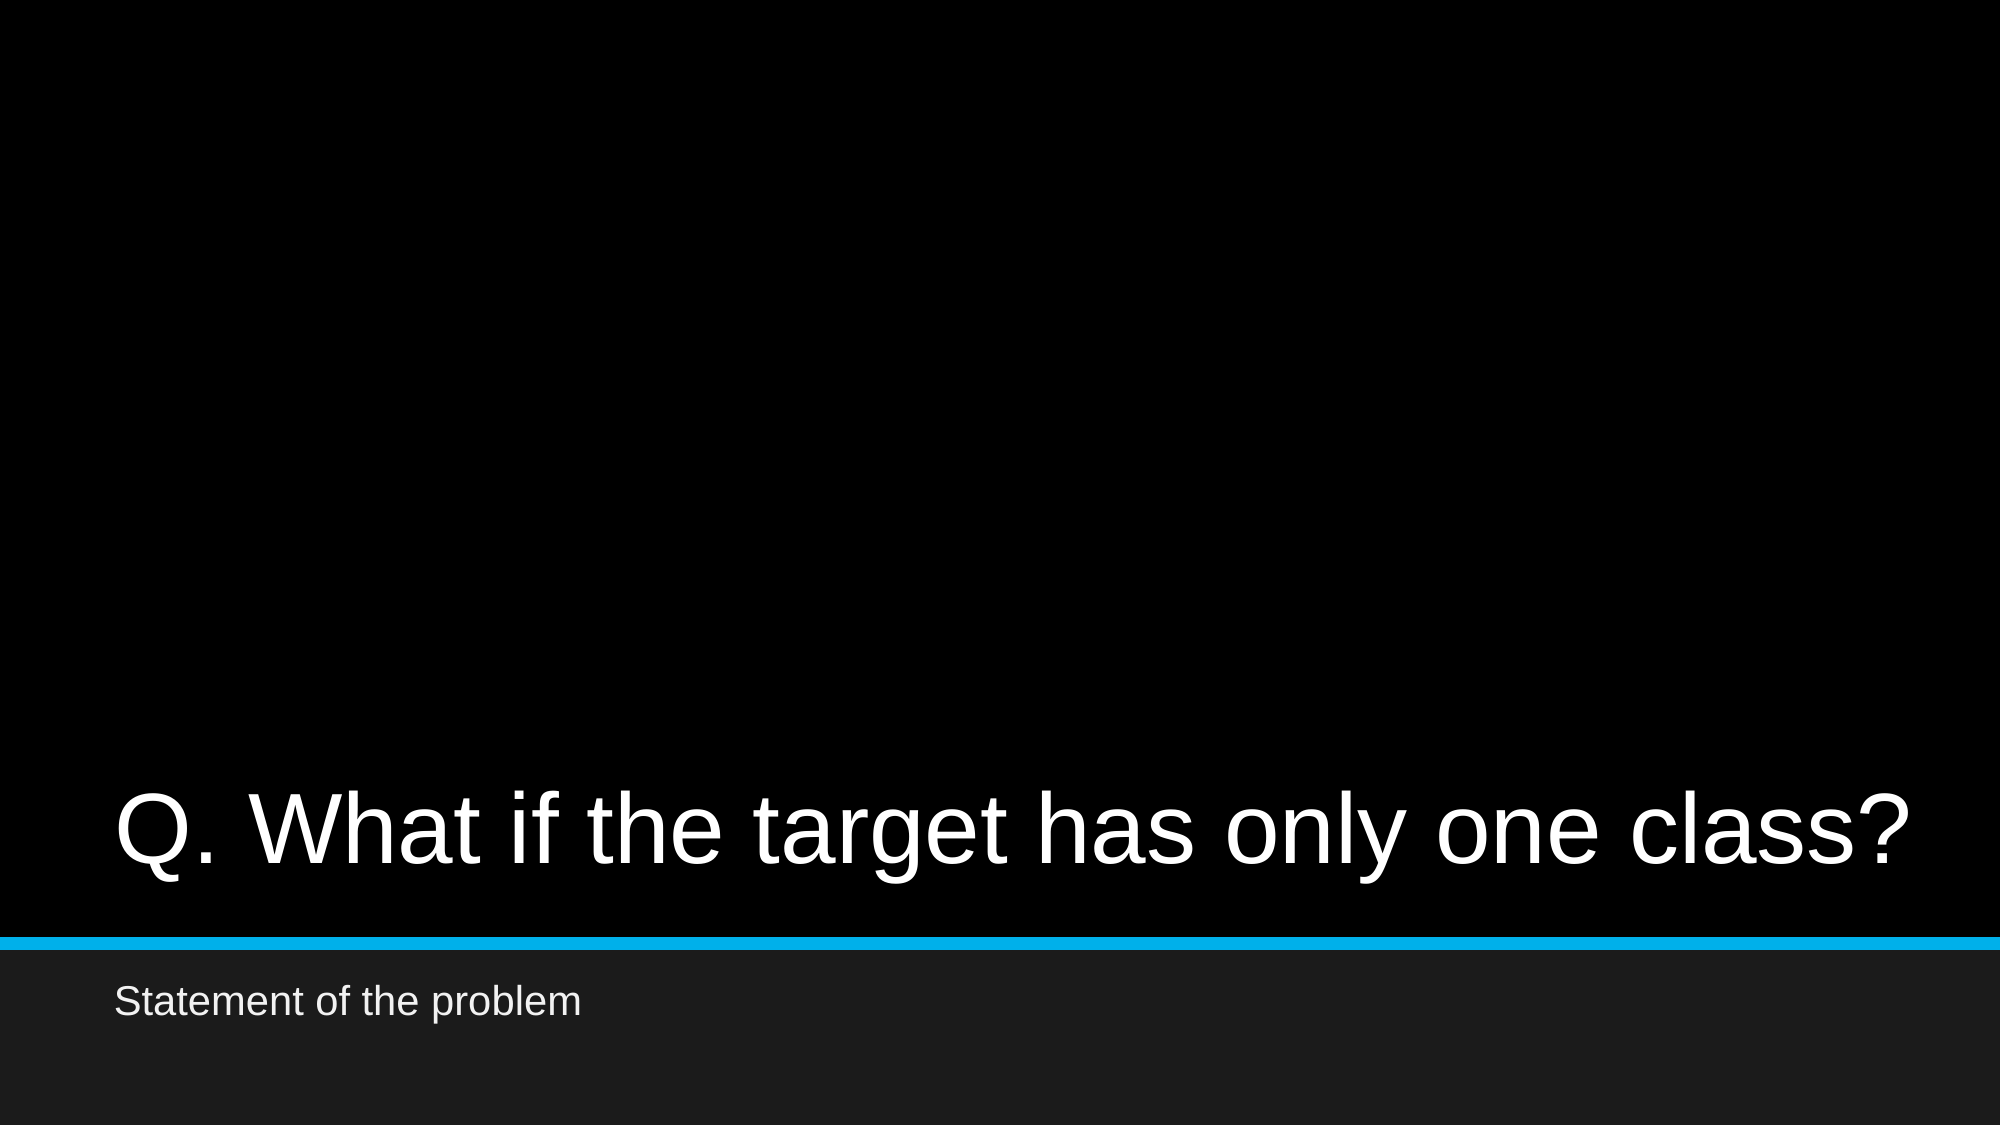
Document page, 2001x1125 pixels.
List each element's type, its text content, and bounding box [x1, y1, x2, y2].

title Q. What if the target has only one class? [99, 517, 1968, 893]
list Statement of the problem [98, 961, 1899, 1036]
